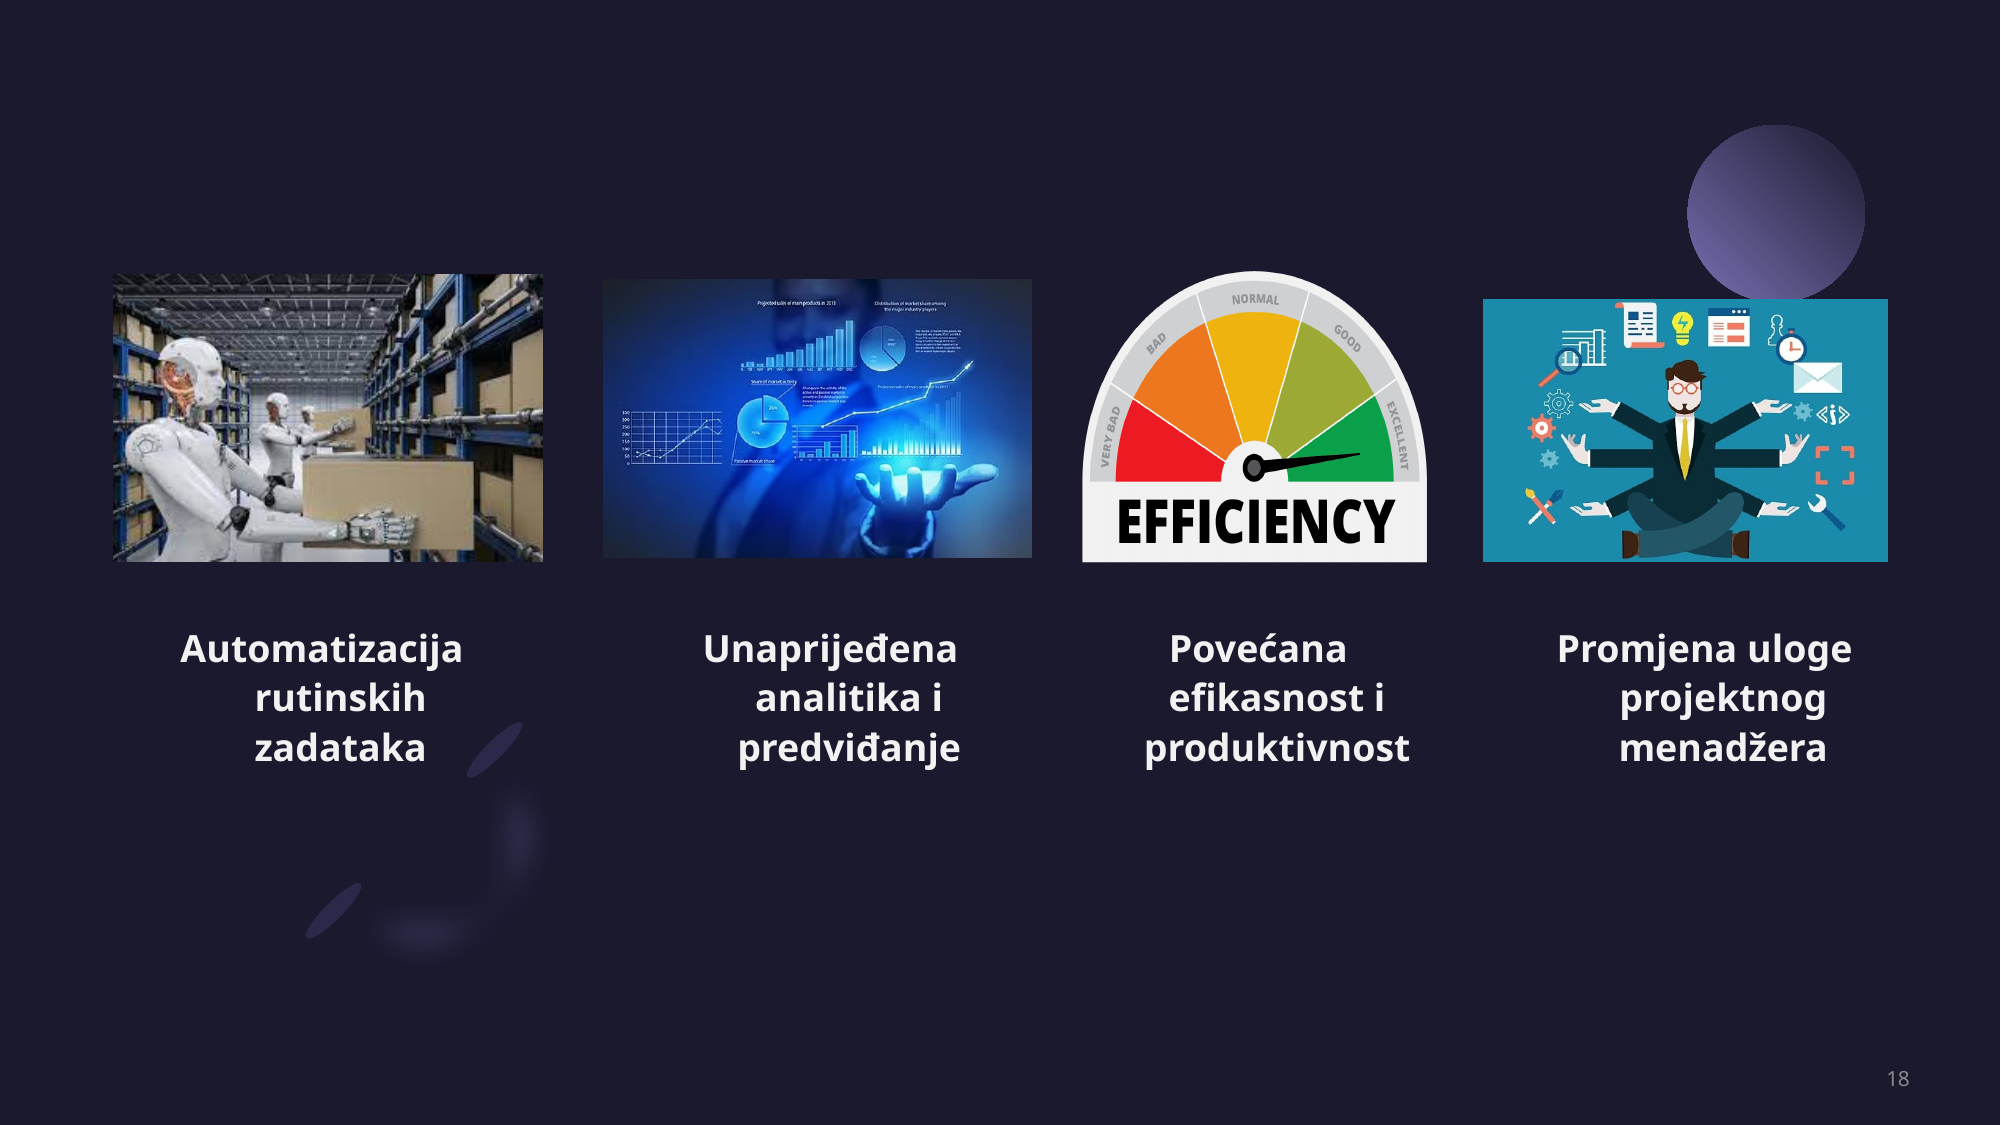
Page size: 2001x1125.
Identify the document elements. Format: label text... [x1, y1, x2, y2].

picture [603, 279, 1032, 558]
list Unaprijeđena analitika i predviđanje [629, 620, 1032, 899]
picture [113, 274, 543, 562]
picture [1483, 299, 1888, 563]
list Povećana efikasnost i produktivnost [1092, 643, 1425, 841]
list Automatizacija rutinskih zadataka [137, 620, 507, 808]
slide_number 18 [1632, 1067, 1910, 1093]
picture [1069, 190, 1440, 643]
list Promjena uloge projektnog menadžera [1547, 620, 1863, 841]
